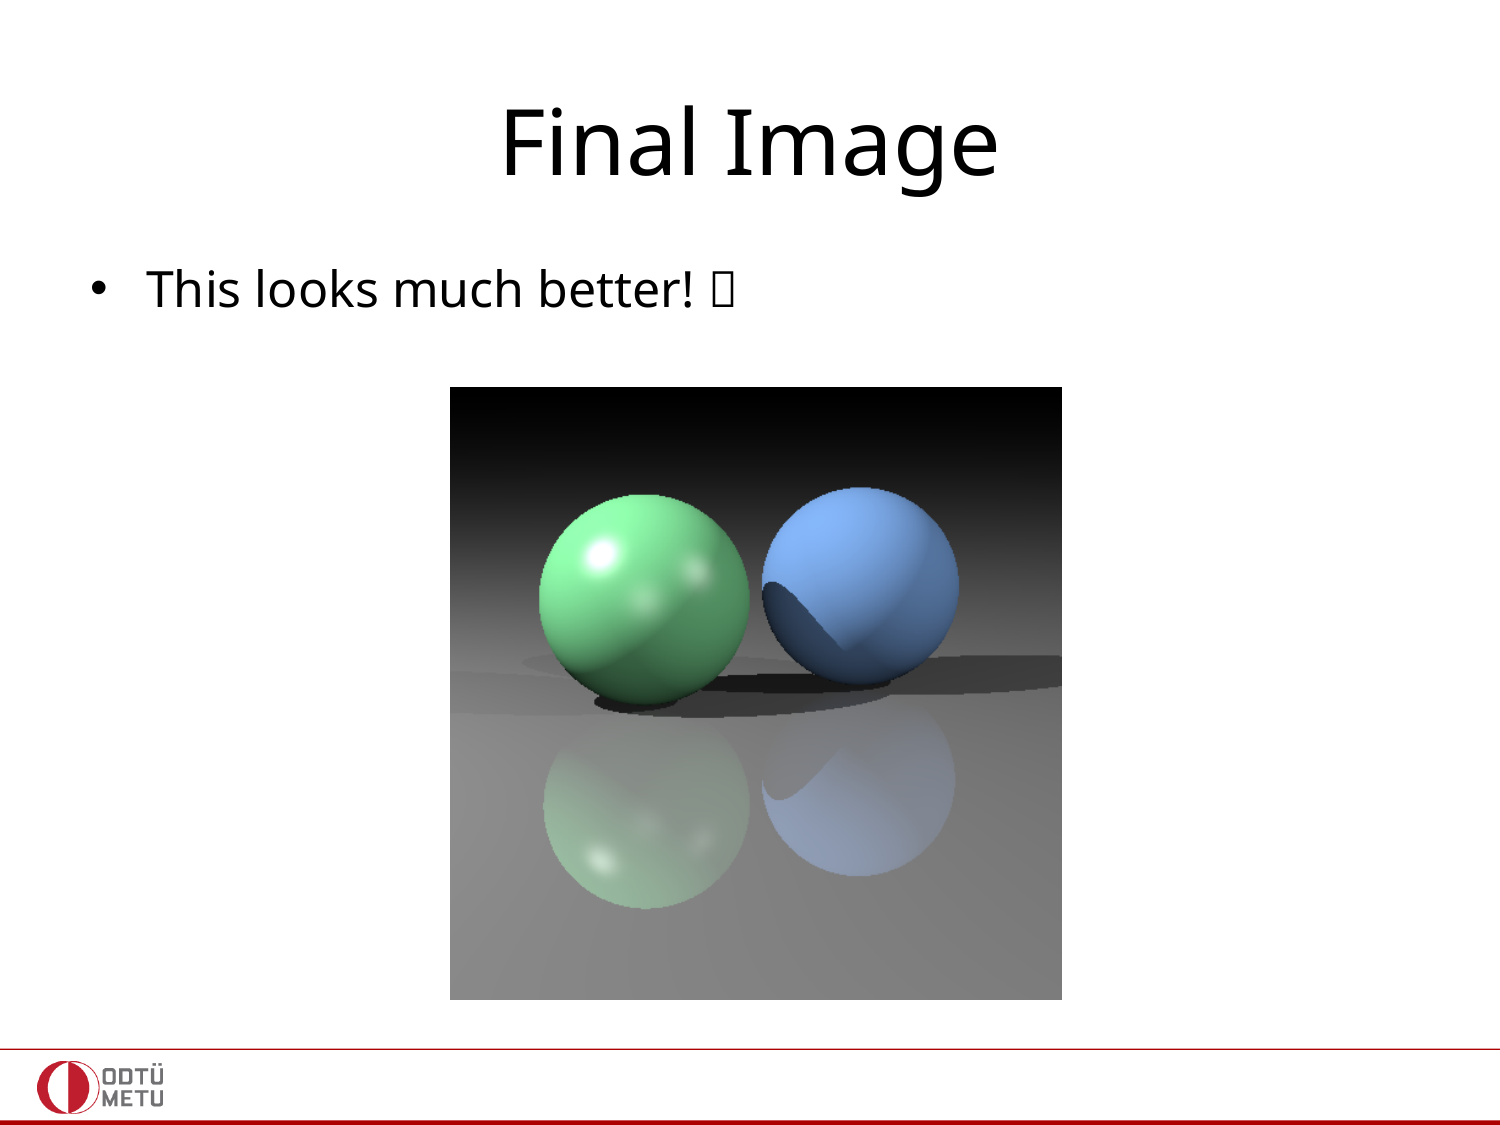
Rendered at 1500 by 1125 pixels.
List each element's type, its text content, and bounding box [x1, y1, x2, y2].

title Final Image [75, 45, 1425, 233]
picture [37, 1061, 163, 1114]
picture [449, 387, 1063, 1001]
list This looks much better!  [75, 249, 1425, 1075]
